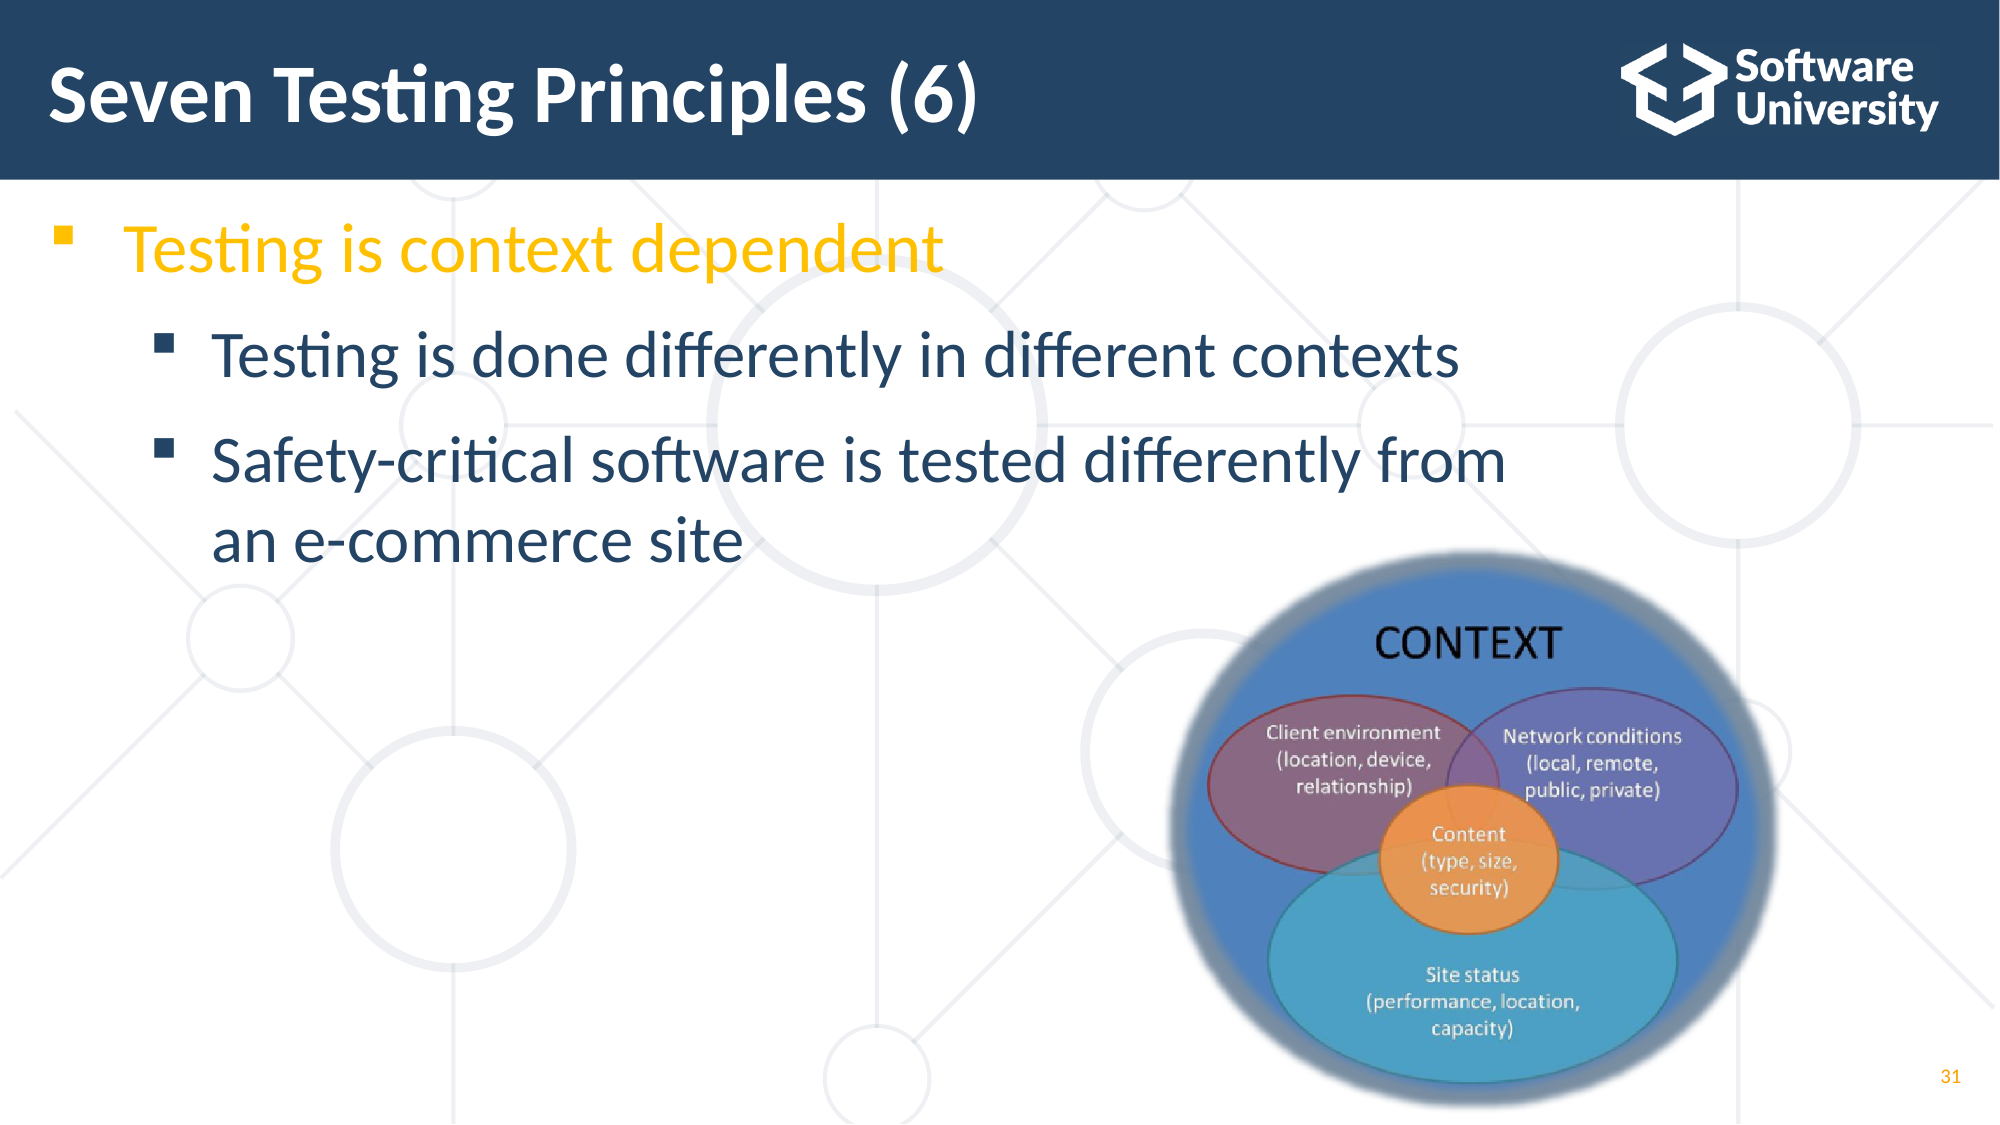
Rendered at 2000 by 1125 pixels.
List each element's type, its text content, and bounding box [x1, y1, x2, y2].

picture [1621, 43, 1939, 136]
list Testing is context dependent Testing is done differently in different contexts Safety-critical software is tested differently from an e-commerce site [31, 195, 1744, 657]
title Seven Testing Principles (6) [715, 16, 1591, 162]
text_box [517, 0, 715, 234]
picture [1176, 558, 1768, 1099]
text_box [25, 0, 517, 321]
slide_number 31 [1896, 1049, 1968, 1101]
